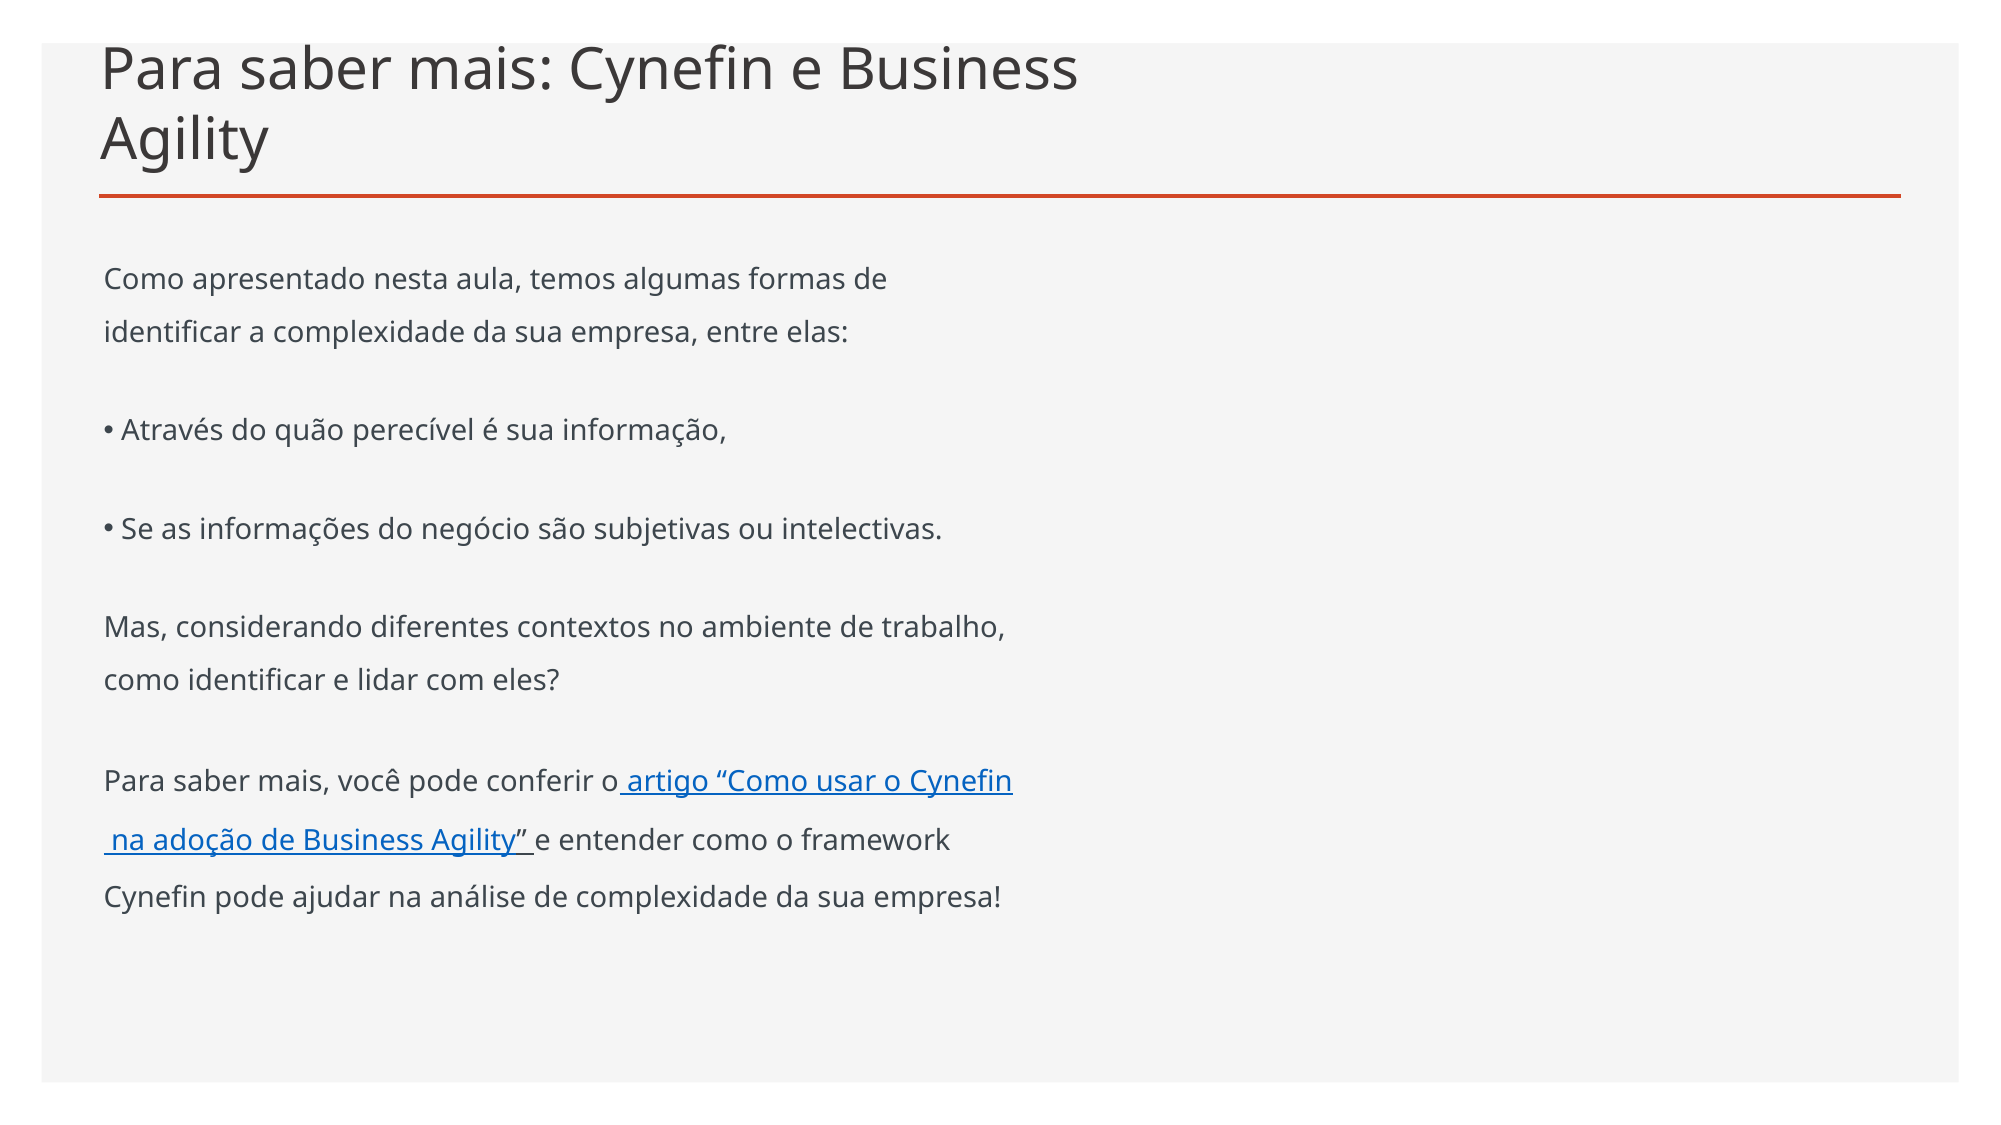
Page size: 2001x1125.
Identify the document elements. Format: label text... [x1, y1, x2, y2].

title Para saber mais: Cynefin e Business Agility [85, 73, 1214, 179]
list Como apresentado nesta aula, temos algumas formas de identificar a complexidade da sua empresa, entre elas: Através do quão perecível é sua informação, Se as informações do negócio são subjetivas ou intelectivas. Mas, considerando diferentes contextos no ambiente de trabalho, como identificar e lidar com eles? Para saber mais, você pode conferir o artigo “Como usar o Cynefin na adoção de Business Agility” e entender como o framework Cynefin pode ajudar na análise de complexidade da sua empresa! [88, 235, 1046, 1052]
